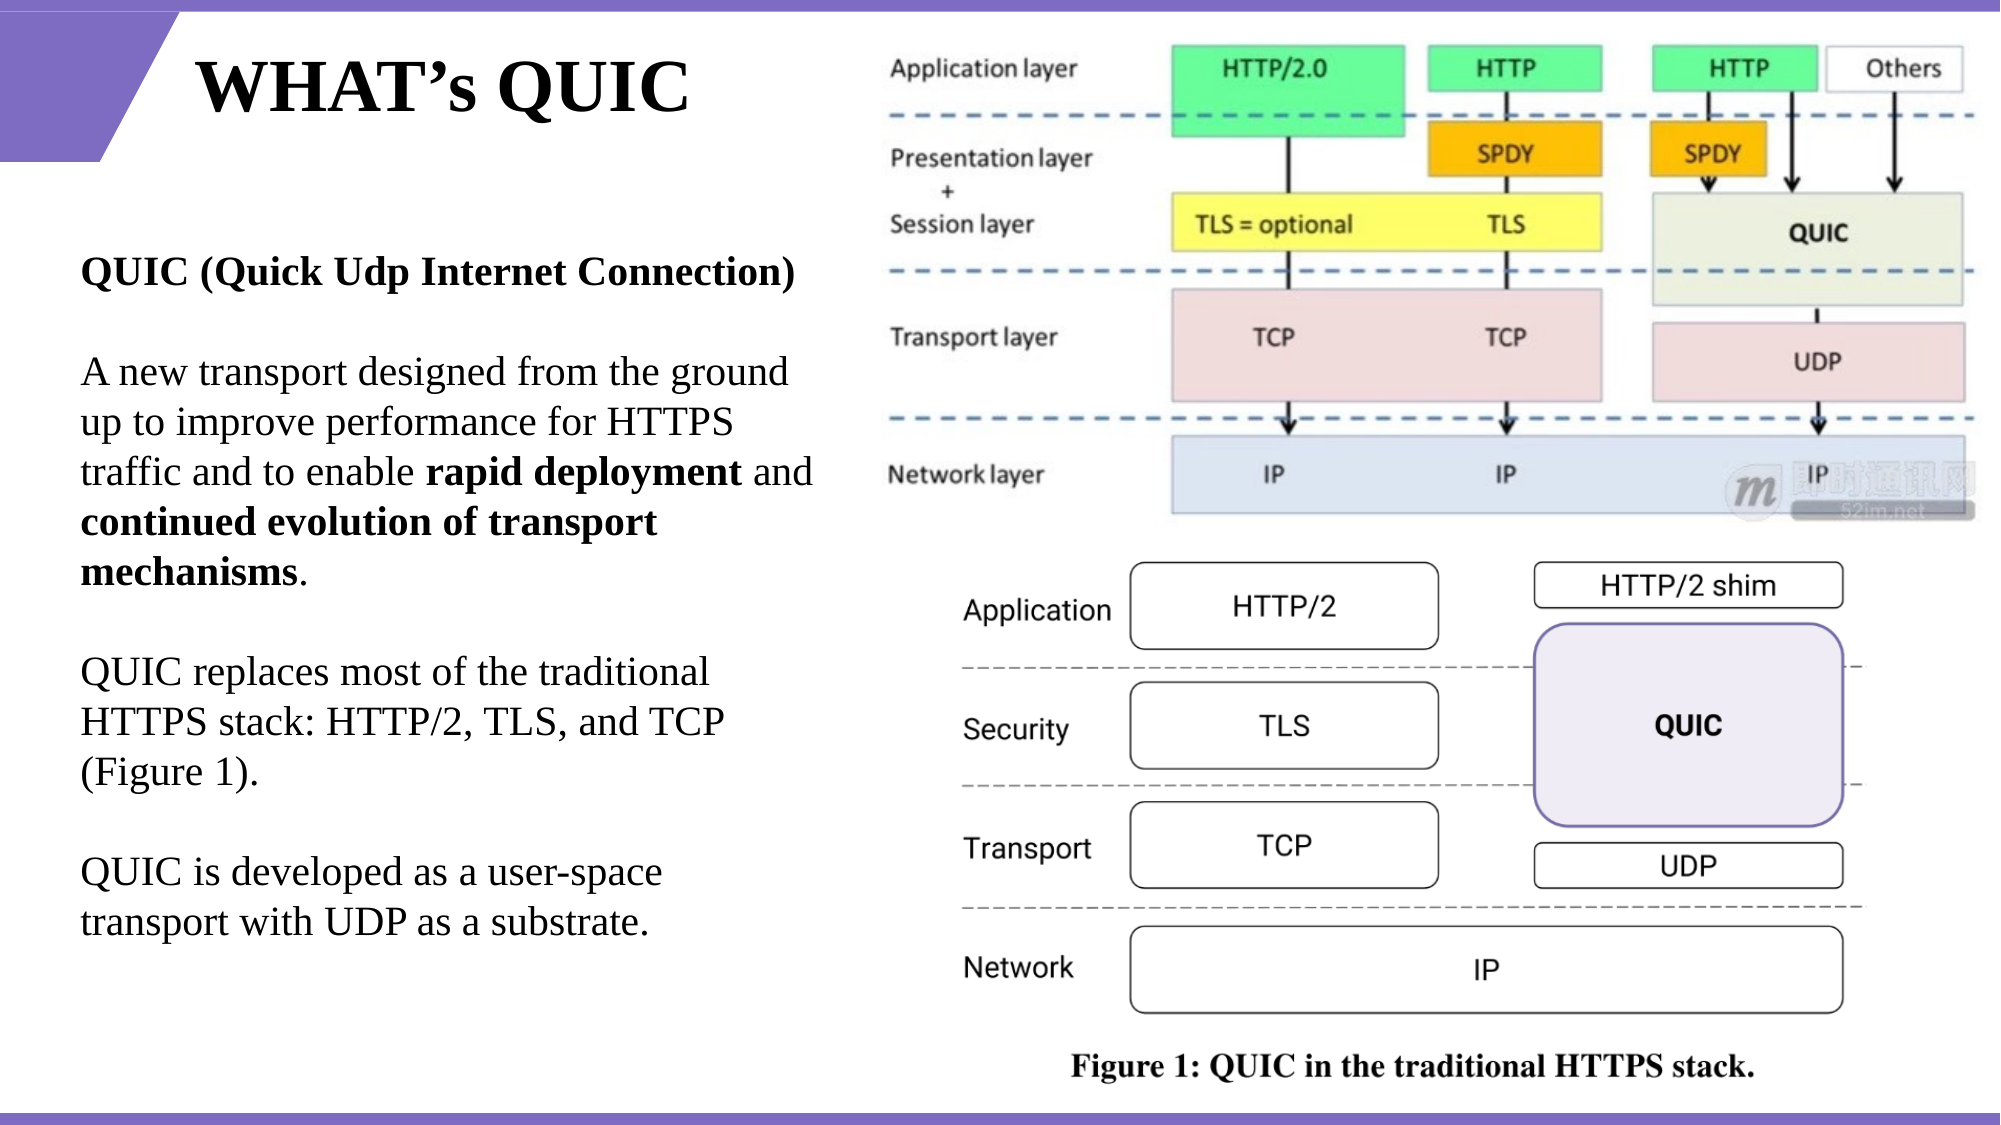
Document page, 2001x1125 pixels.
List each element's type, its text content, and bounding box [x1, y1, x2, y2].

picture [903, 538, 1963, 1105]
text_box QUIC (Quick Udp Internet Connection) A new transport designed from the ground up to improve performance for HTTPS traffic and to enable rapid deployment and continued evolution of transport mechanisms. QUIC replaces most of the traditional HTTPS stack: HTTP/2, TLS, and TCP (Figure 1). QUIC is developed as a user-space transport with UDP as a substrate. [65, 236, 836, 952]
title WHAT’s QUIC [179, 11, 1863, 162]
picture [880, 40, 1985, 531]
